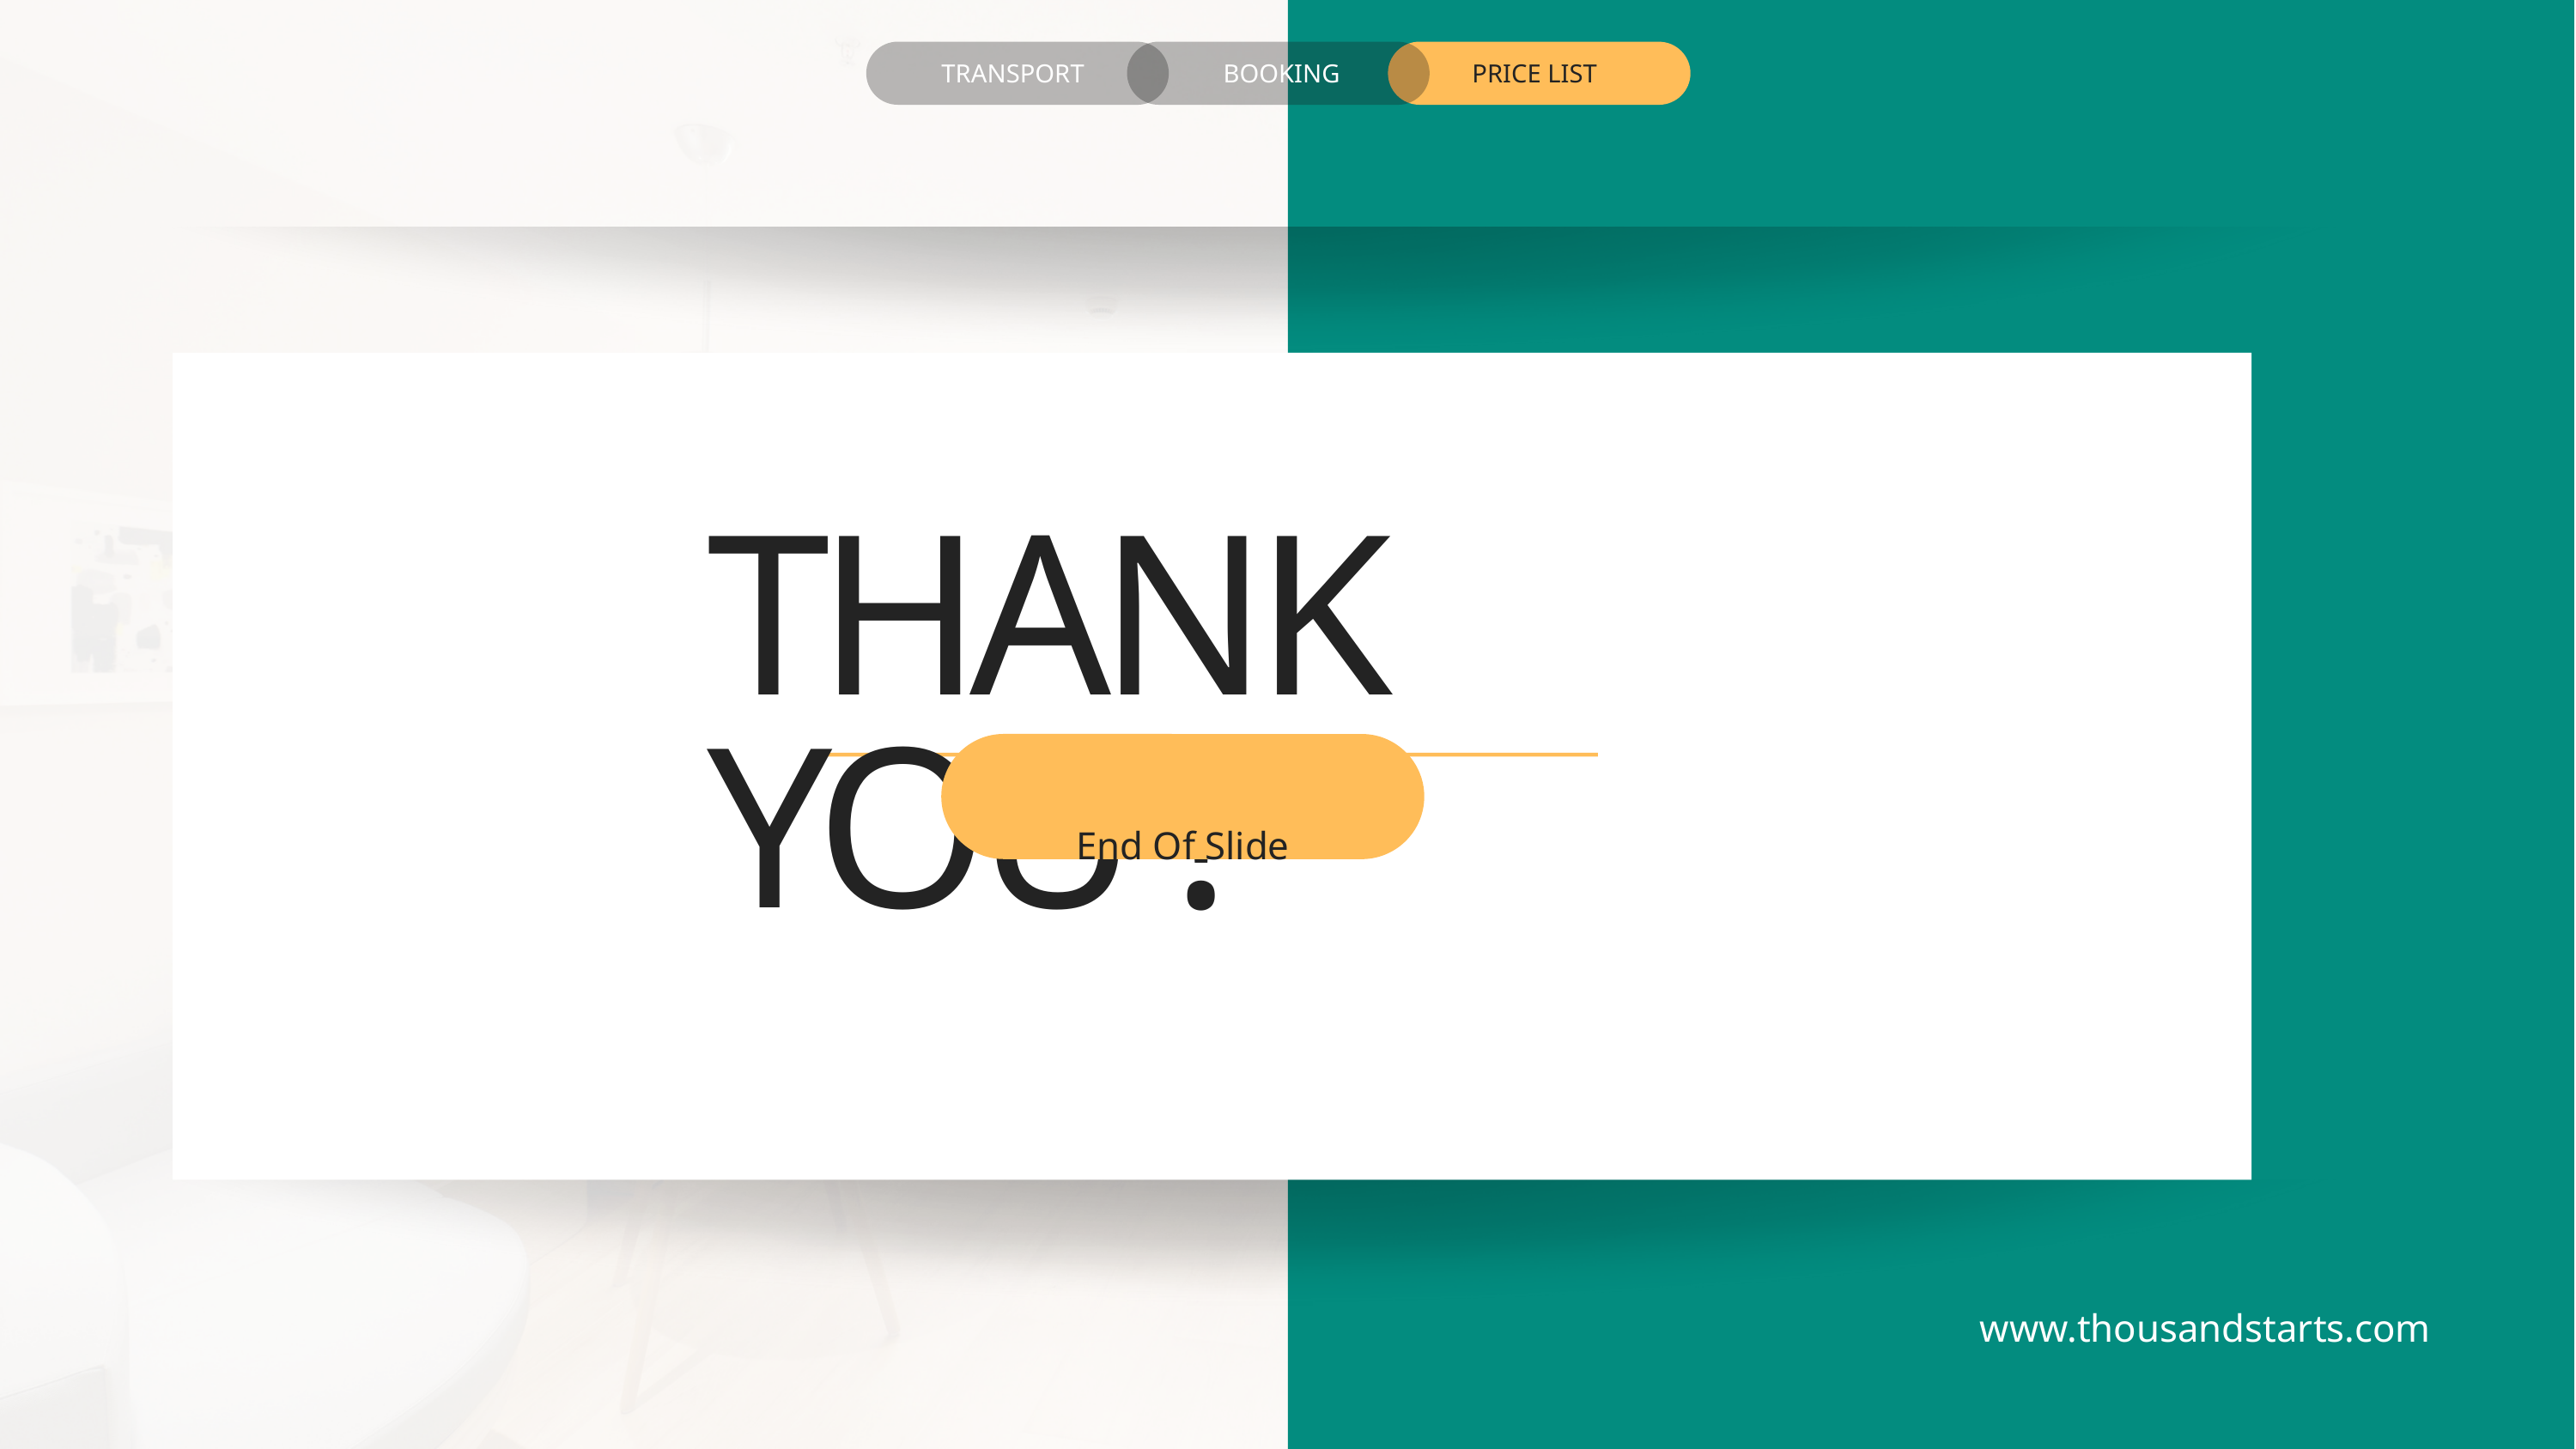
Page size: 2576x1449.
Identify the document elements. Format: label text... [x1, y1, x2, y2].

text_box BOOKING [1199, 57, 1364, 88]
text_box THANK YOU ! [707, 526, 1910, 953]
text_box TRANSPORT [930, 57, 1096, 88]
text_box [0, 0, 1287, 1449]
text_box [1003, 796, 1363, 891]
text_box [36, 1179, 2457, 1307]
text_box www.thousandstarts.com [1669, 1296, 2432, 1349]
text_box PRICE LIST [1452, 57, 1618, 88]
text_box [173, 352, 2252, 1180]
text_box [1287, 0, 2574, 1449]
text_box [36, 227, 2457, 353]
